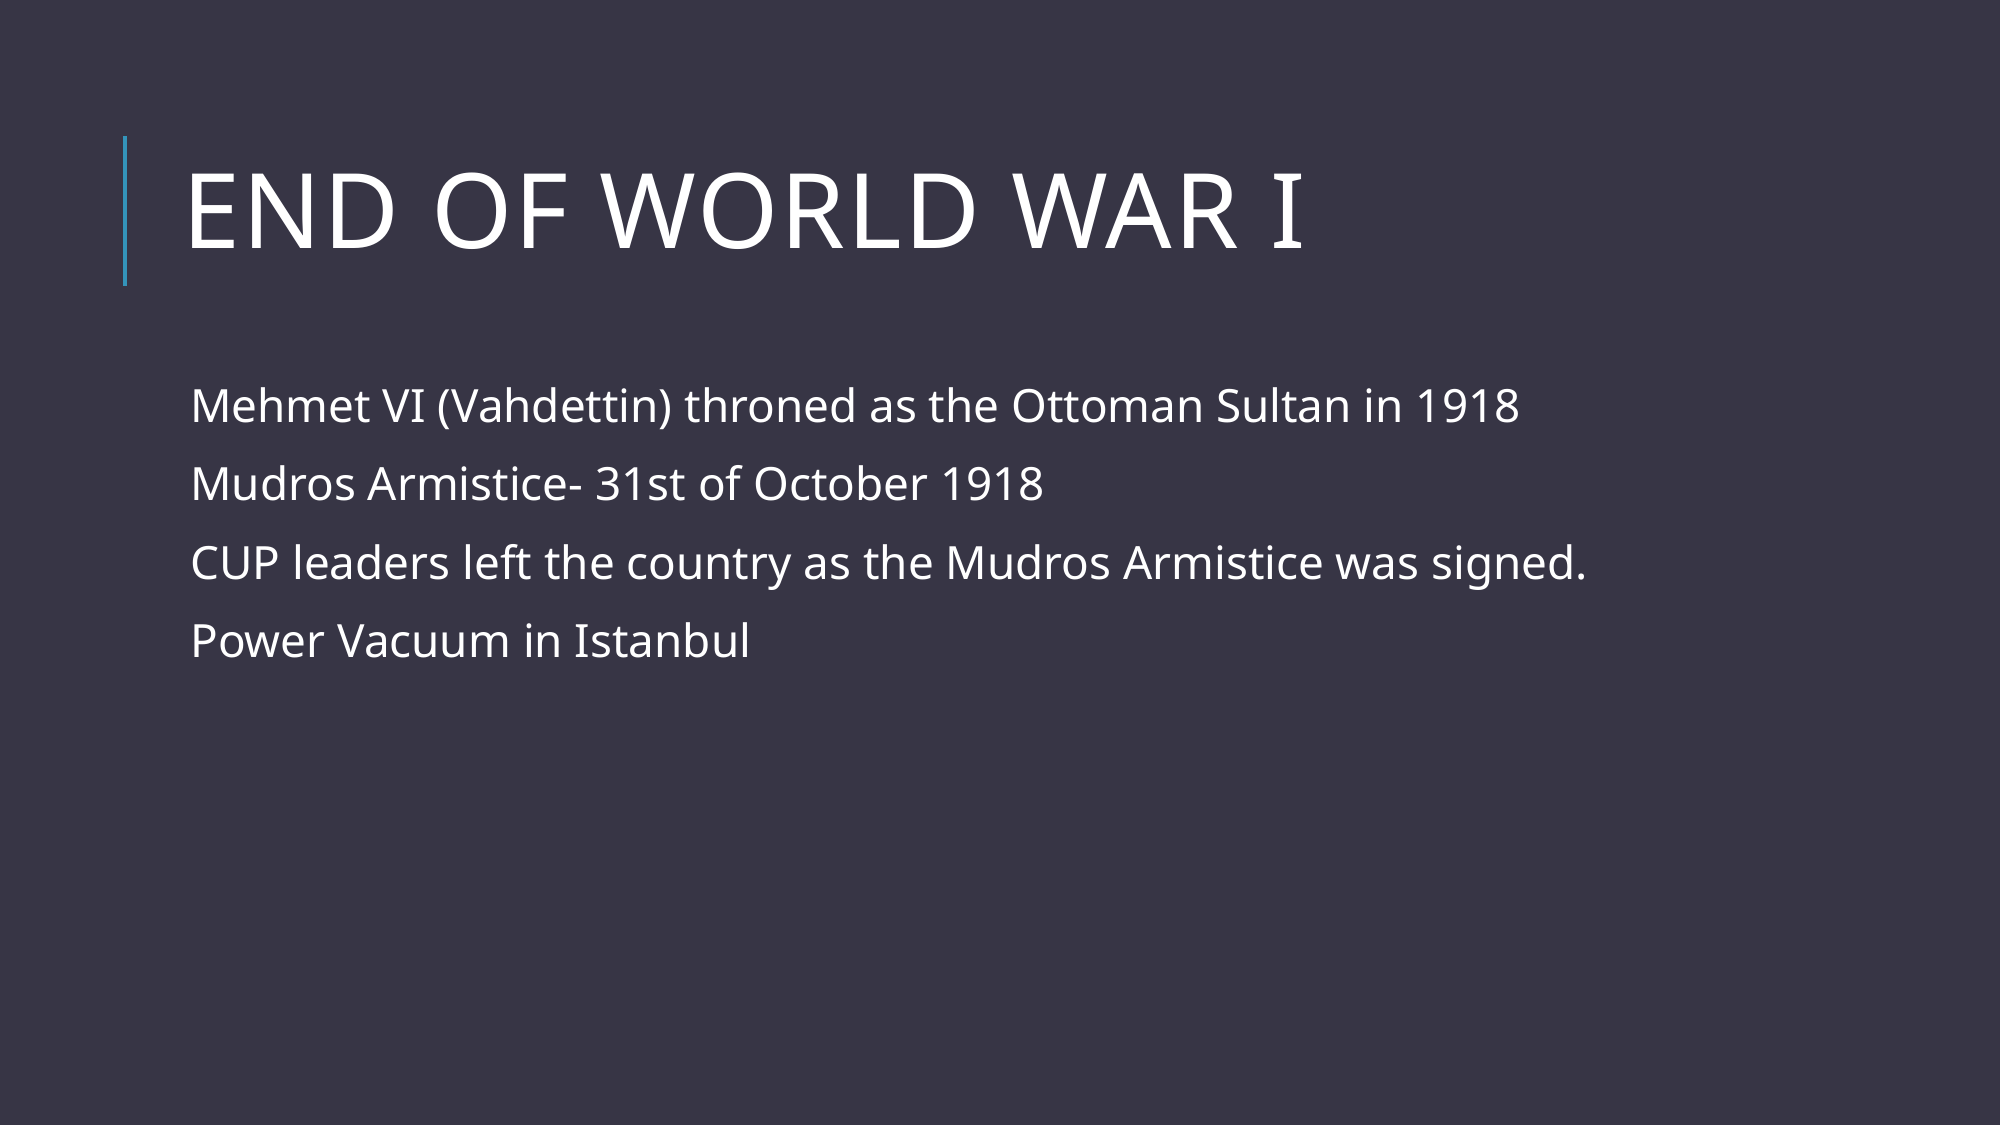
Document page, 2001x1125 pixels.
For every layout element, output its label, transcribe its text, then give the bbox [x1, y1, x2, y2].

list Mehmet VI (Vahdettin) throned as the Ottoman Sultan in 1918 Mudros Armistice- 31st of October 1918 CUP leaders left the country as the Mudros Armistice was signed. Power Vacuum in Istanbul [168, 375, 1763, 1035]
title End of World War I [168, 96, 1763, 342]
